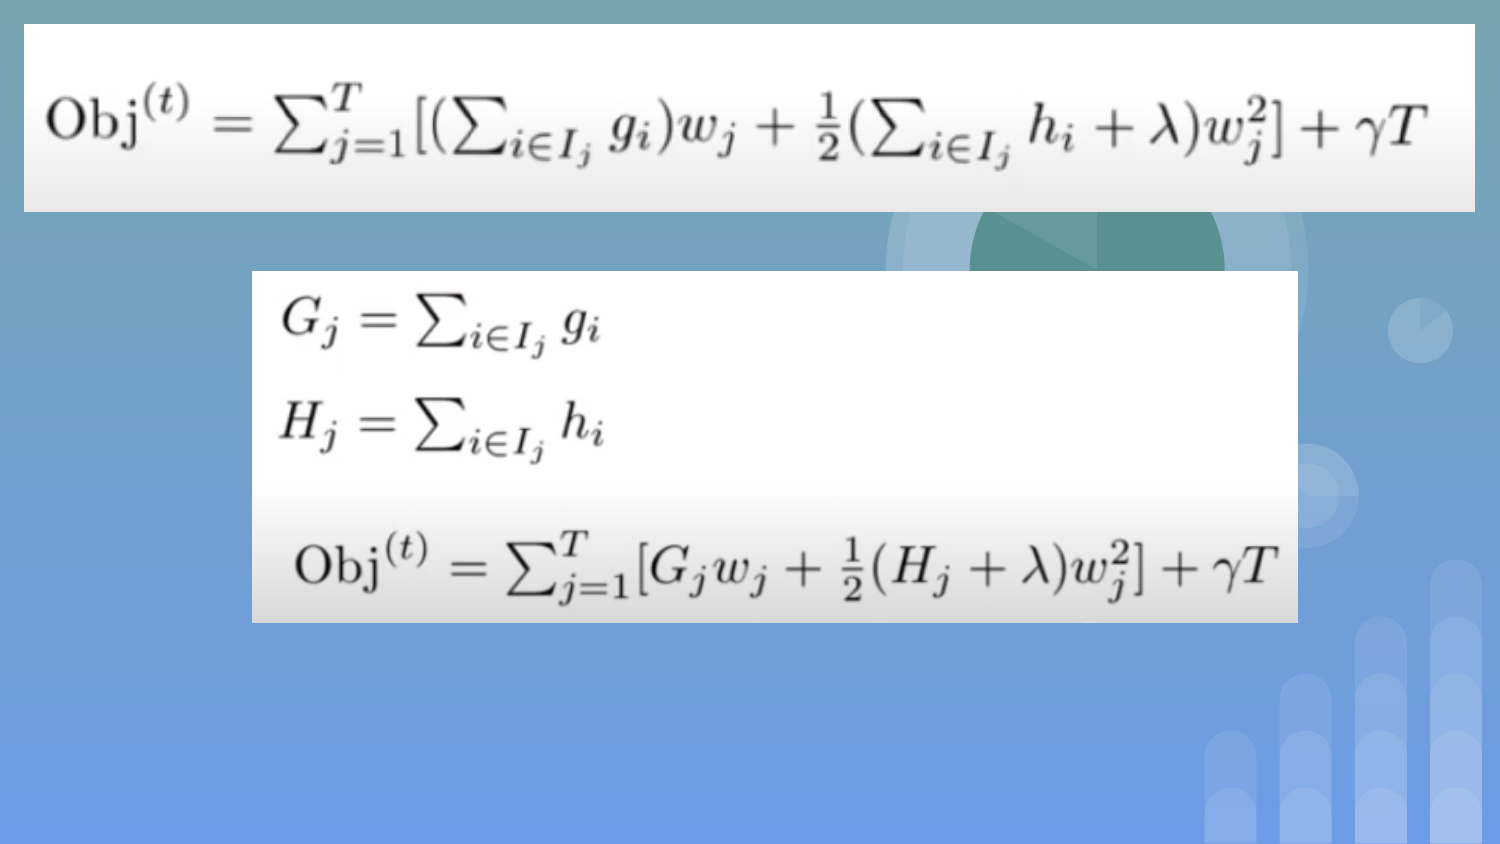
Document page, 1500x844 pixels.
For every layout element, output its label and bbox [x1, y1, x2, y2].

picture [24, 24, 1476, 212]
picture [252, 270, 1298, 623]
